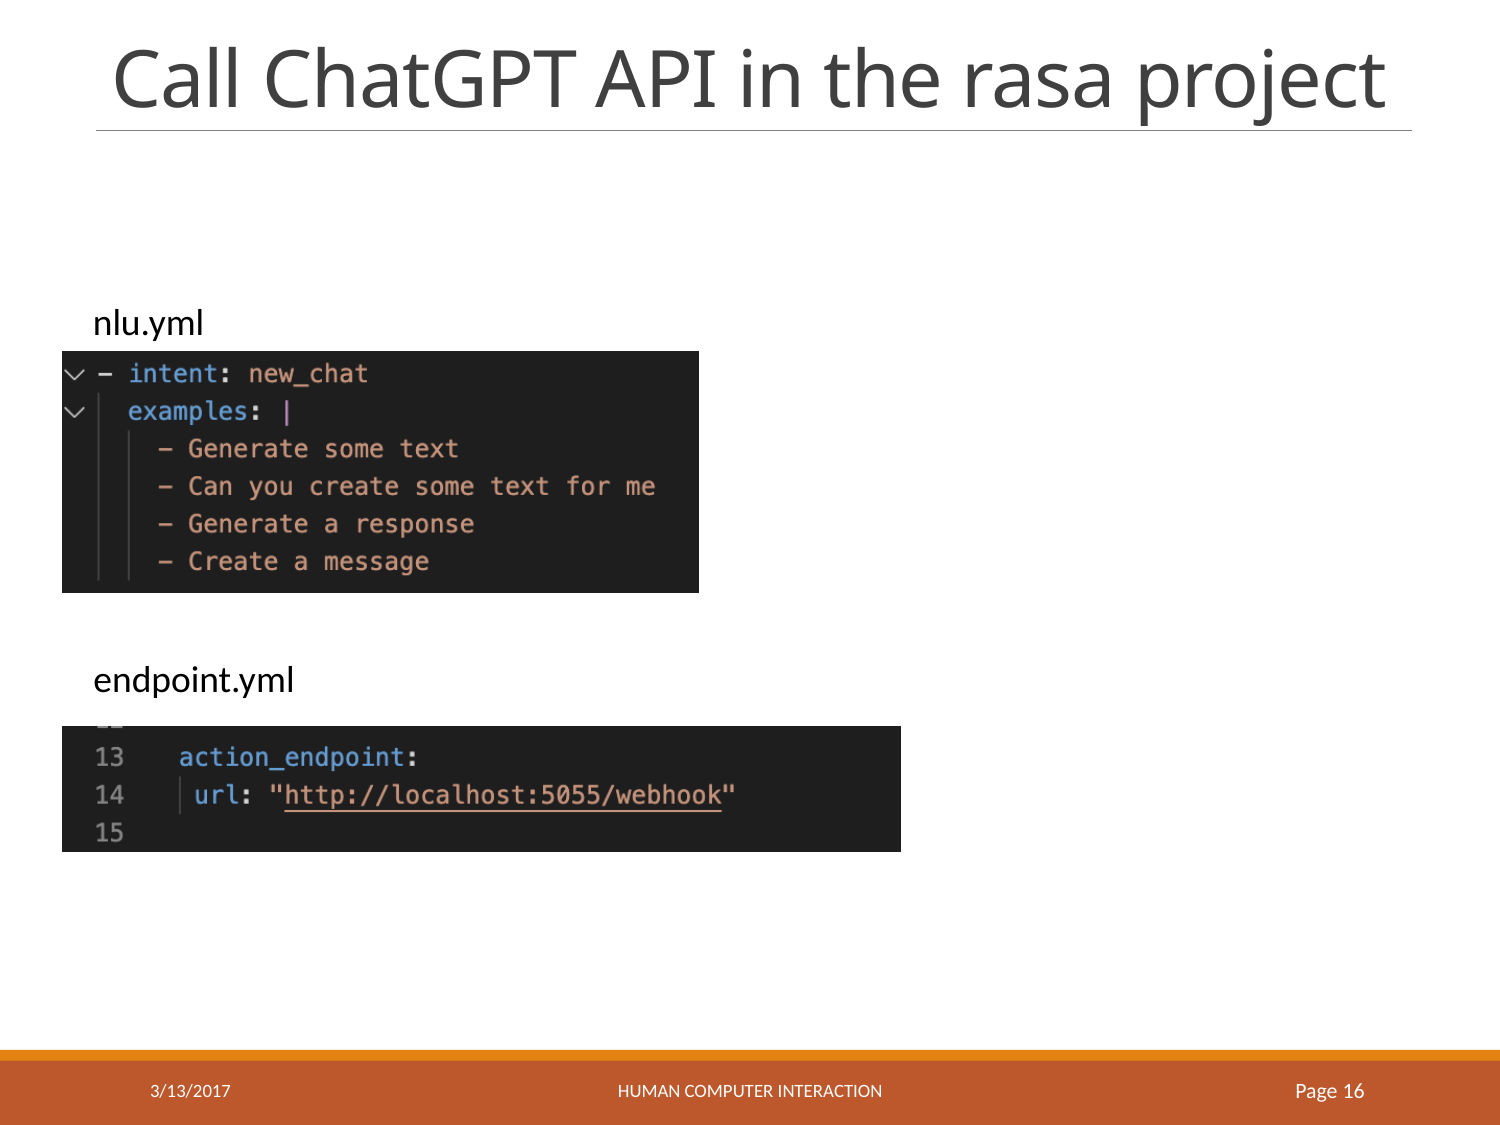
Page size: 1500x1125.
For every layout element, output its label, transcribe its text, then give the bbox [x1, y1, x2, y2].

picture [62, 350, 699, 594]
picture [62, 726, 901, 853]
footer HUMAN COMPUTER INTERACTION [453, 1059, 1047, 1120]
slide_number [135, 1059, 440, 1120]
text_box endpoint.yml [78, 647, 310, 723]
slide_number Page 16 [1218, 1059, 1380, 1120]
title Call ChatGPT API in the rasa project [96, 19, 1413, 131]
text_box nlu.yml [78, 290, 220, 347]
